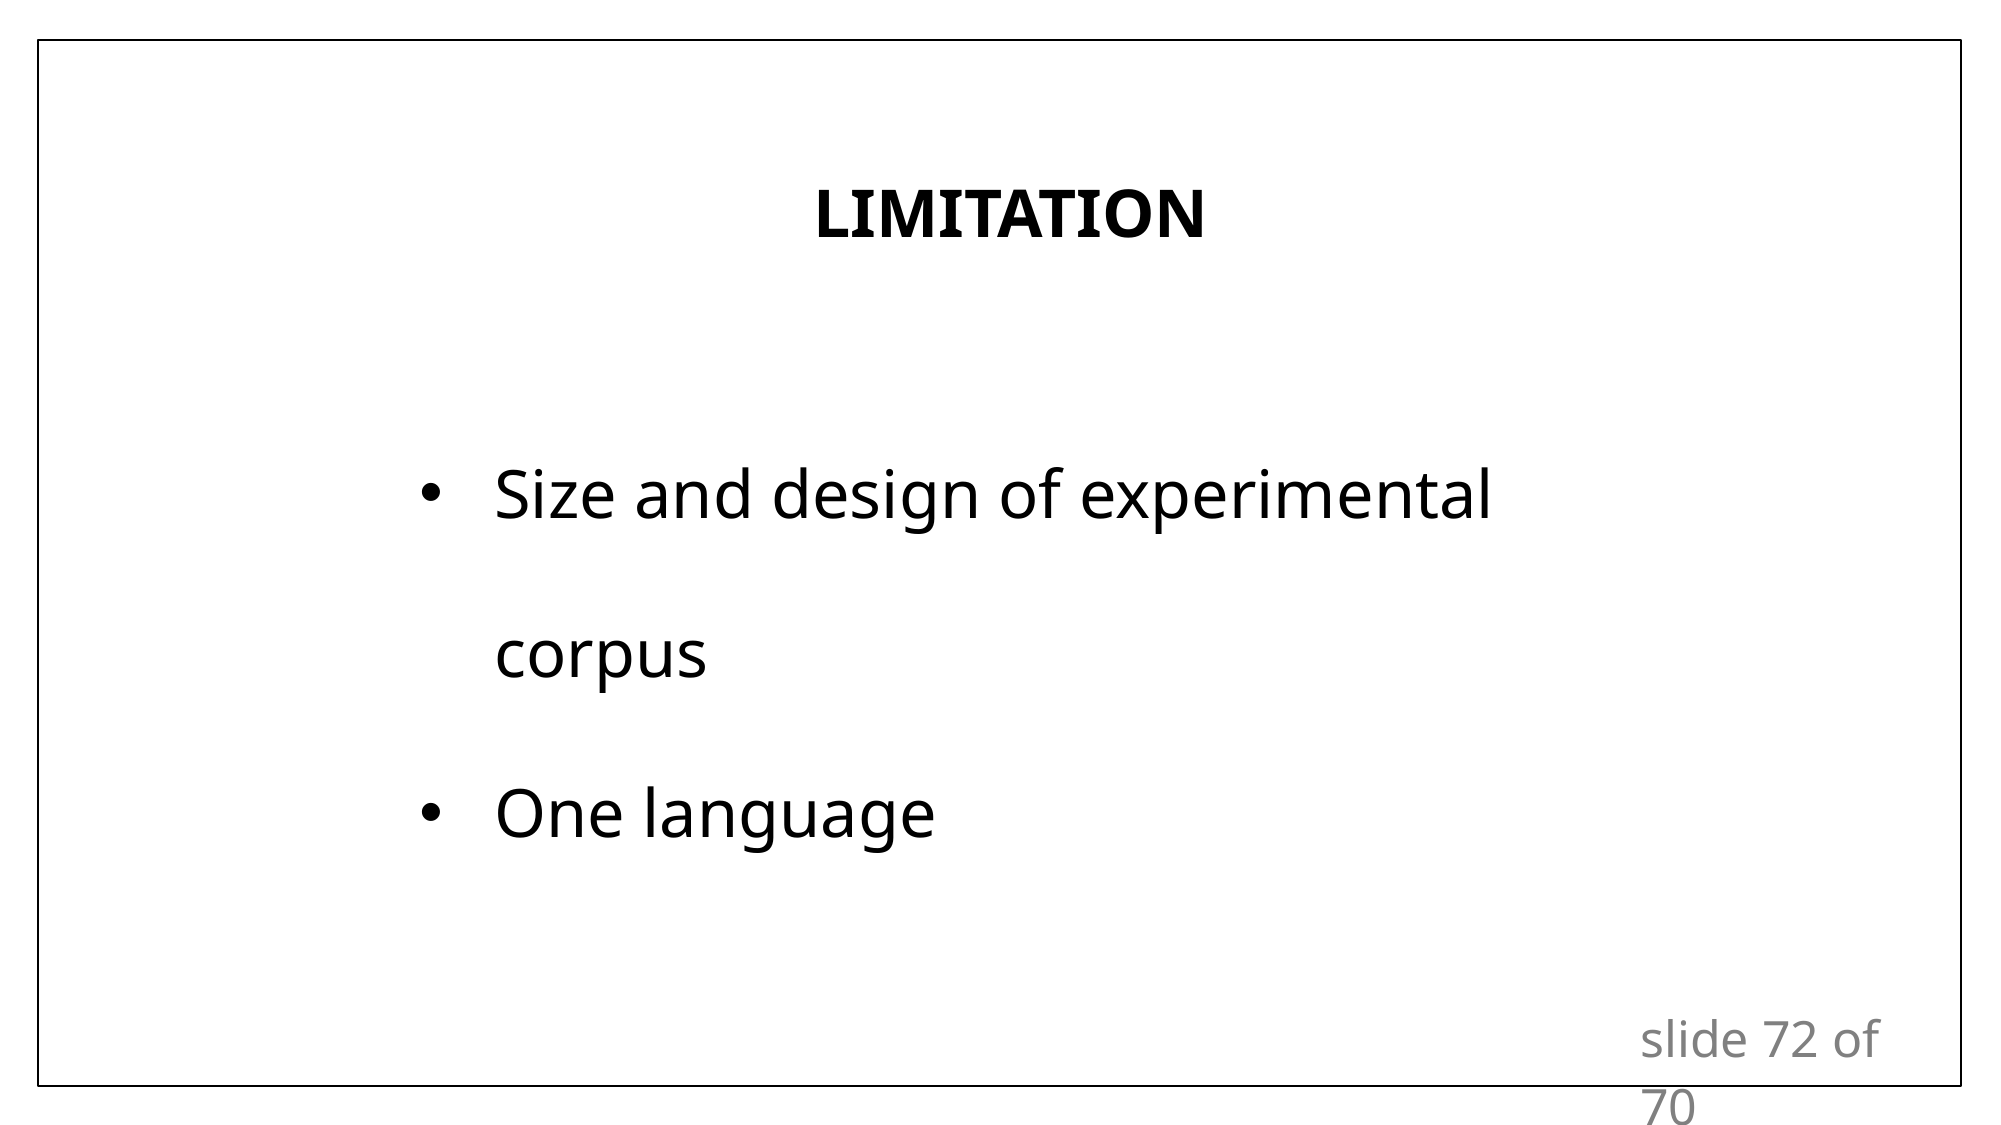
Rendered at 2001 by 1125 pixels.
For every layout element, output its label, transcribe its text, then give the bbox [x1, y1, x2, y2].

text_box LIMITATION [201, 172, 1822, 260]
text_box Size and design of experimental corpus One language [404, 364, 1680, 859]
